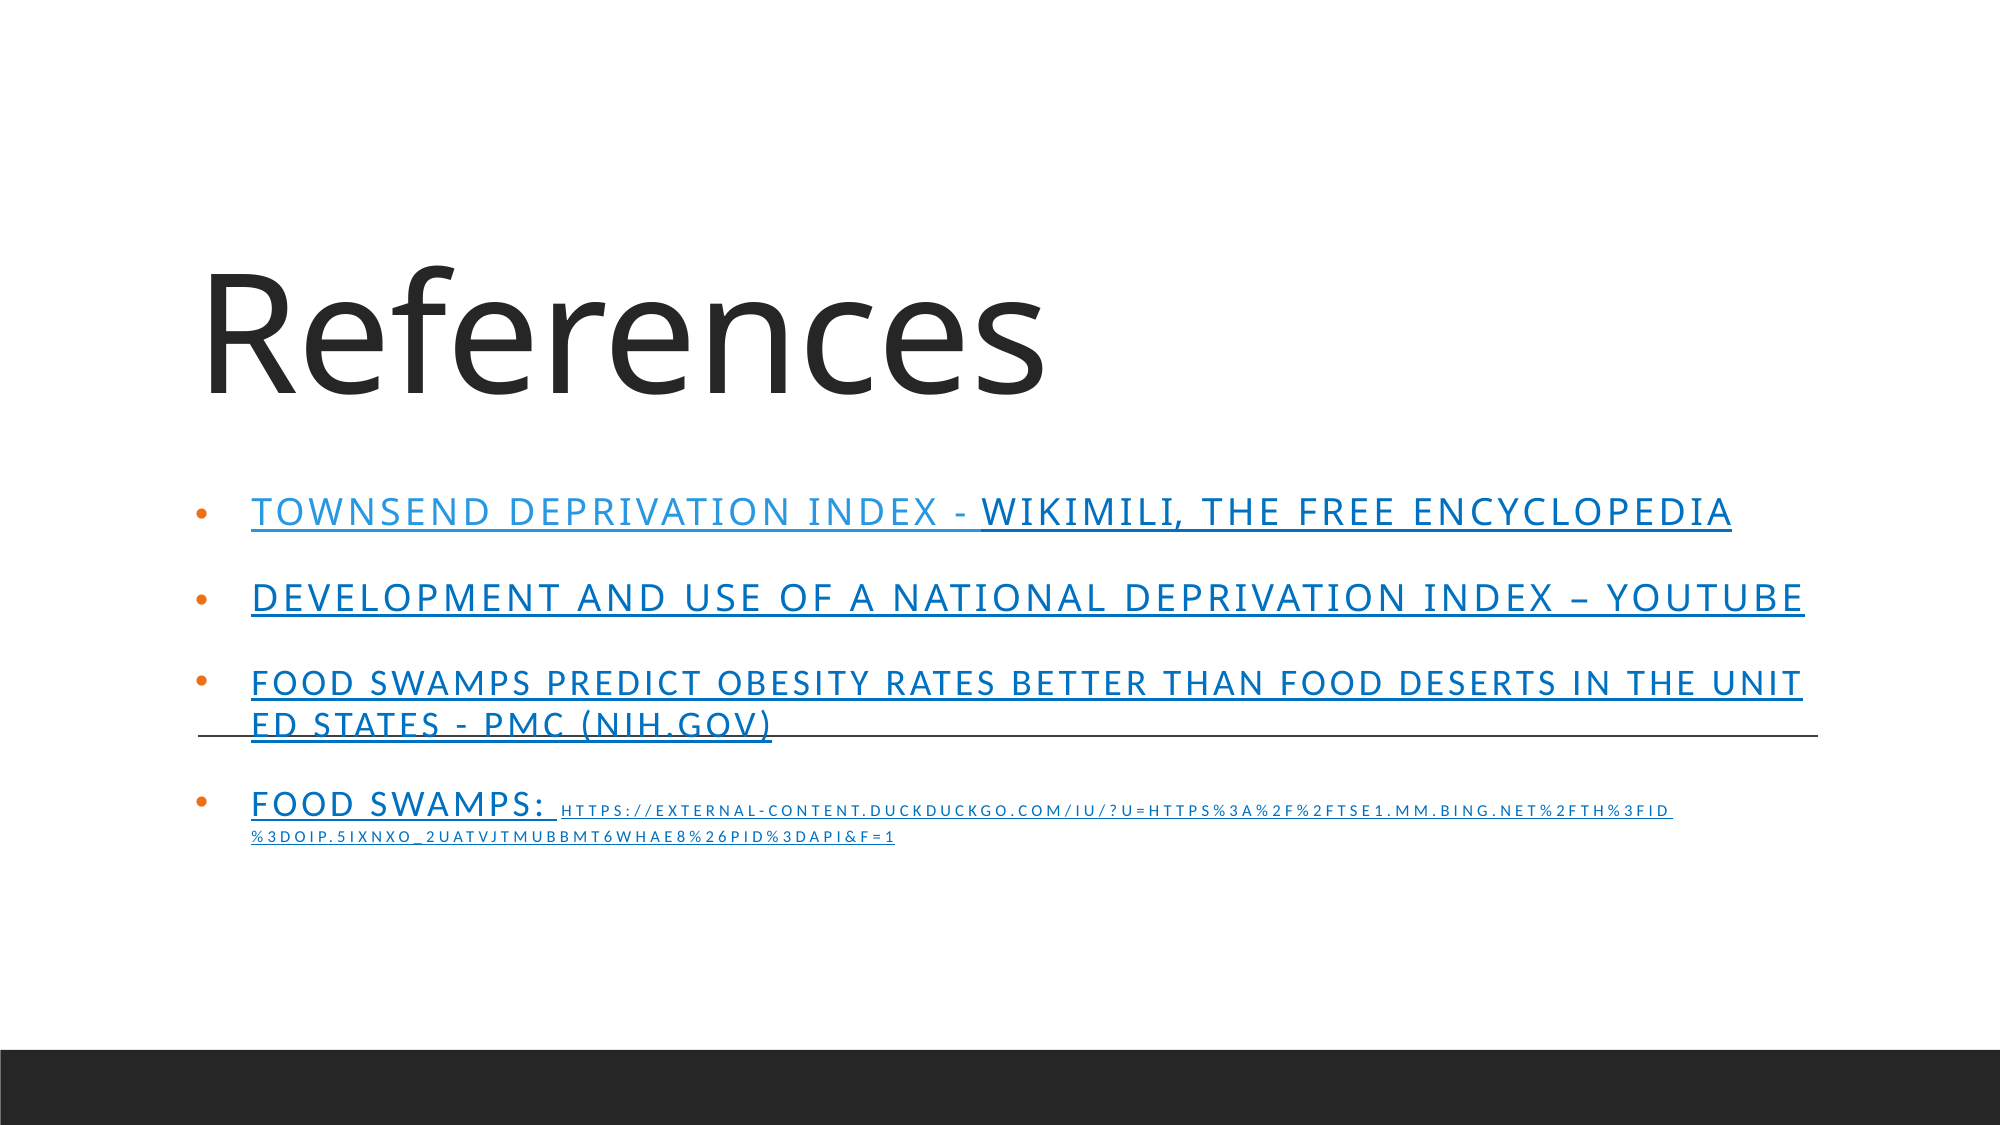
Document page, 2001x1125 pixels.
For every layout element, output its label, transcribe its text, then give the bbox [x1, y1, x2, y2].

title References [180, 124, 1830, 438]
list Townsend deprivation index - WikiMili, The Free Encyclopedia Development and use of a National Deprivation index – YouTube Food Swamps Predict Obesity Rates Better Than Food Deserts in the United States - PMC (nih.gov) Food Swamps: https://external-content.duckduckgo.com/iu/?u=https%3A%2F%2Ftse1.mm.bing.net%2Fth%3Fid%3DOIP.5IXnxO_2UaTvjTMubbMT6wHaE8%26pid%3DApi&f=1 [180, 475, 1830, 953]
